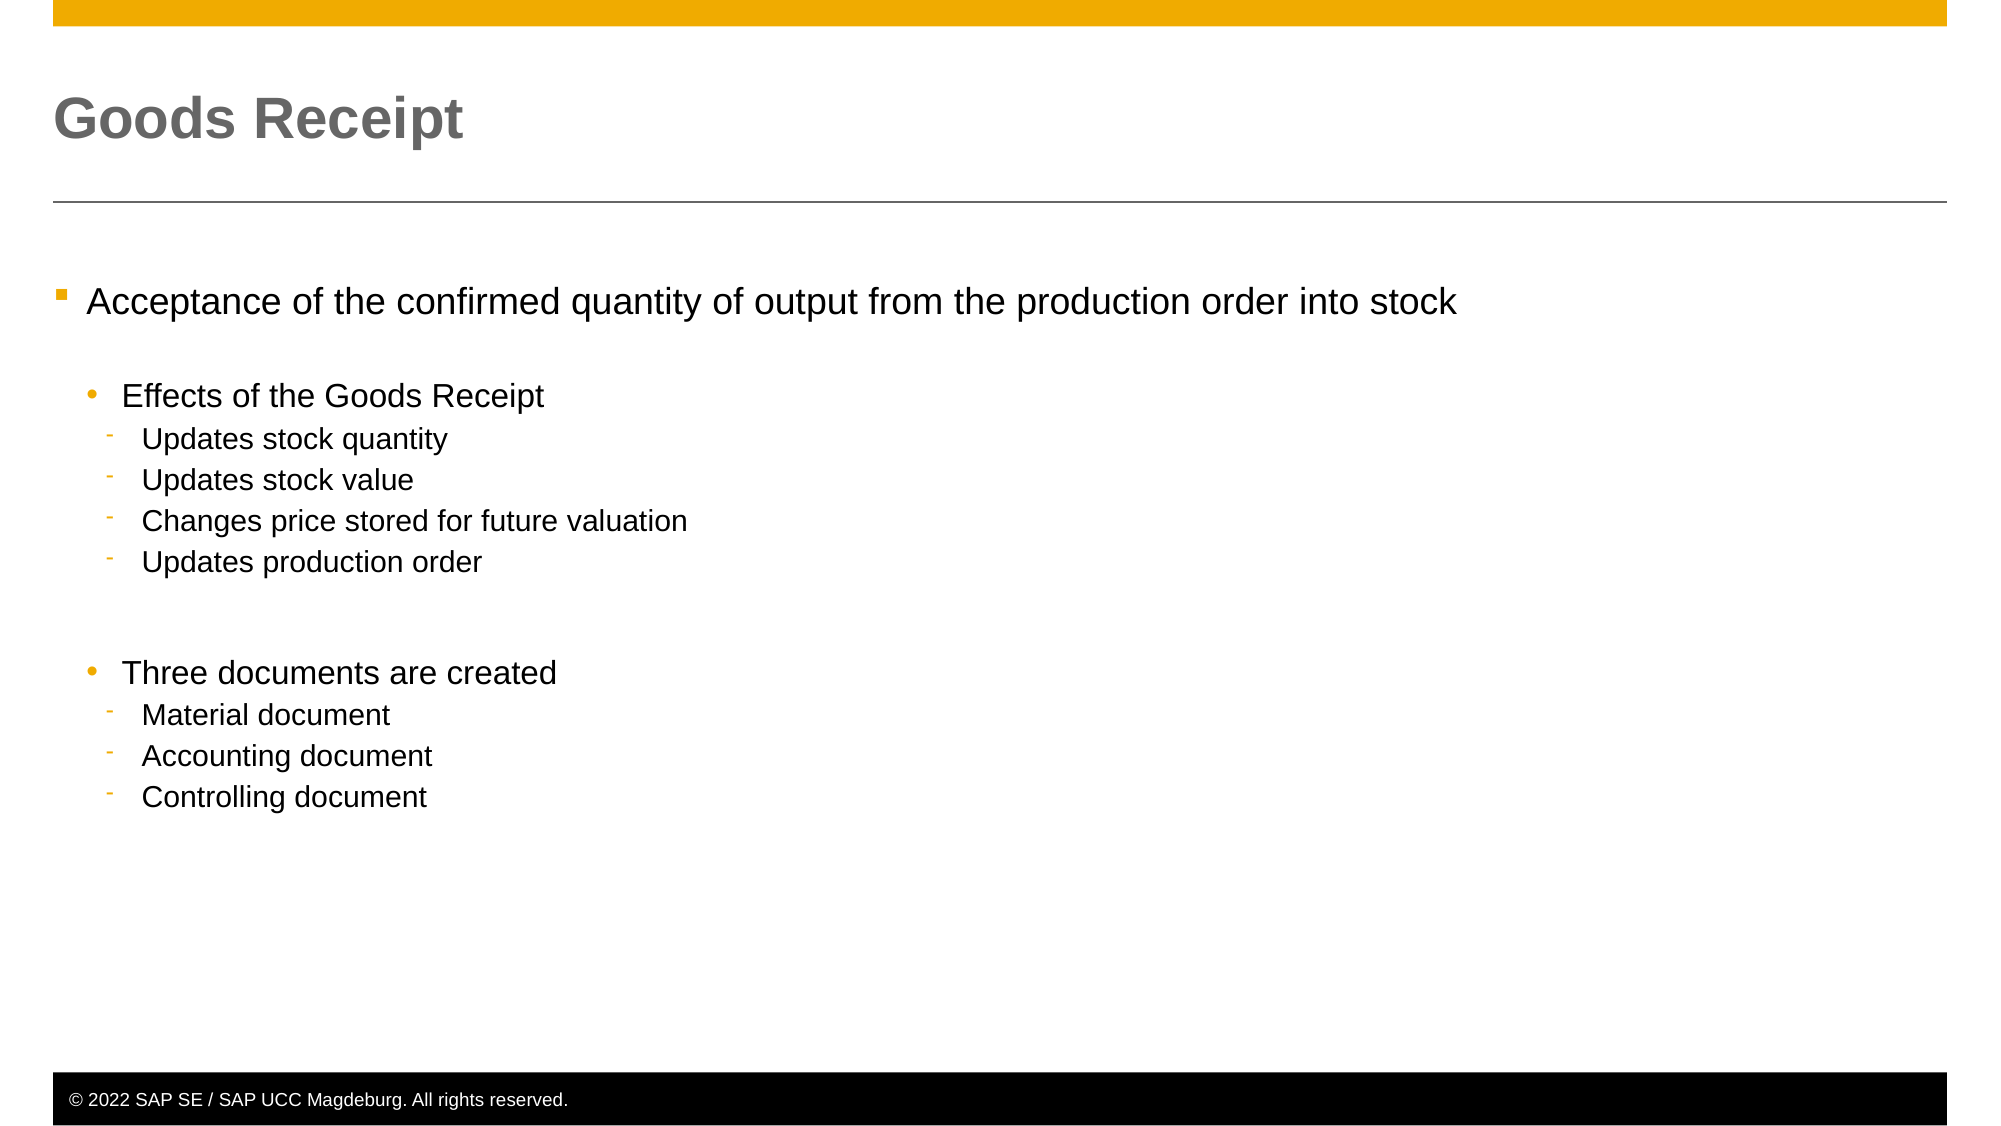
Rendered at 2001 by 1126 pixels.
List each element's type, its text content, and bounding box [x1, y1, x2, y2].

title Goods Receipt [53, 53, 1947, 178]
list Acceptance of the confirmed quantity of output from the production order into stock Effects of the Goods Receipt Updates stock quantity Updates stock value Changes price stored for future valuation Updates production order Three documents are created Material document Accounting document Controlling document [53, 277, 1947, 998]
